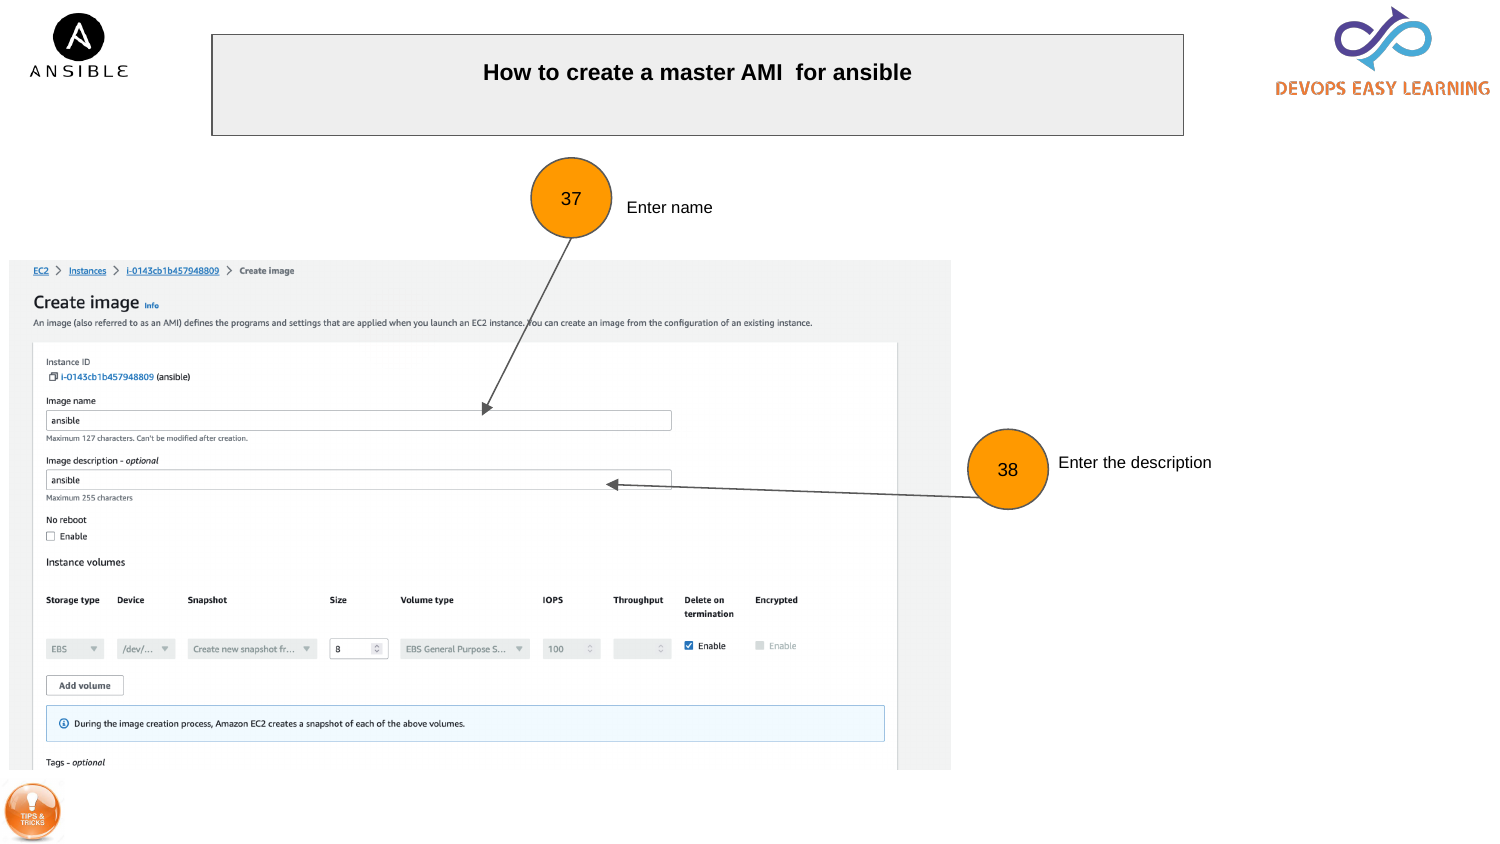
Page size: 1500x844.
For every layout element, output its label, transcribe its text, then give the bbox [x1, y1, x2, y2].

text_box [481, 237, 572, 416]
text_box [605, 484, 980, 498]
text_box Enter the description [1043, 436, 1277, 483]
text_box 37 [531, 157, 611, 238]
picture [0, 777, 65, 844]
text_box Enter name [611, 181, 780, 227]
text_box How to create a master AMI for ansible [212, 34, 1184, 136]
picture [1266, 0, 1500, 114]
picture [0, 0, 157, 102]
picture [9, 259, 951, 770]
text_box 38 [967, 429, 1046, 510]
